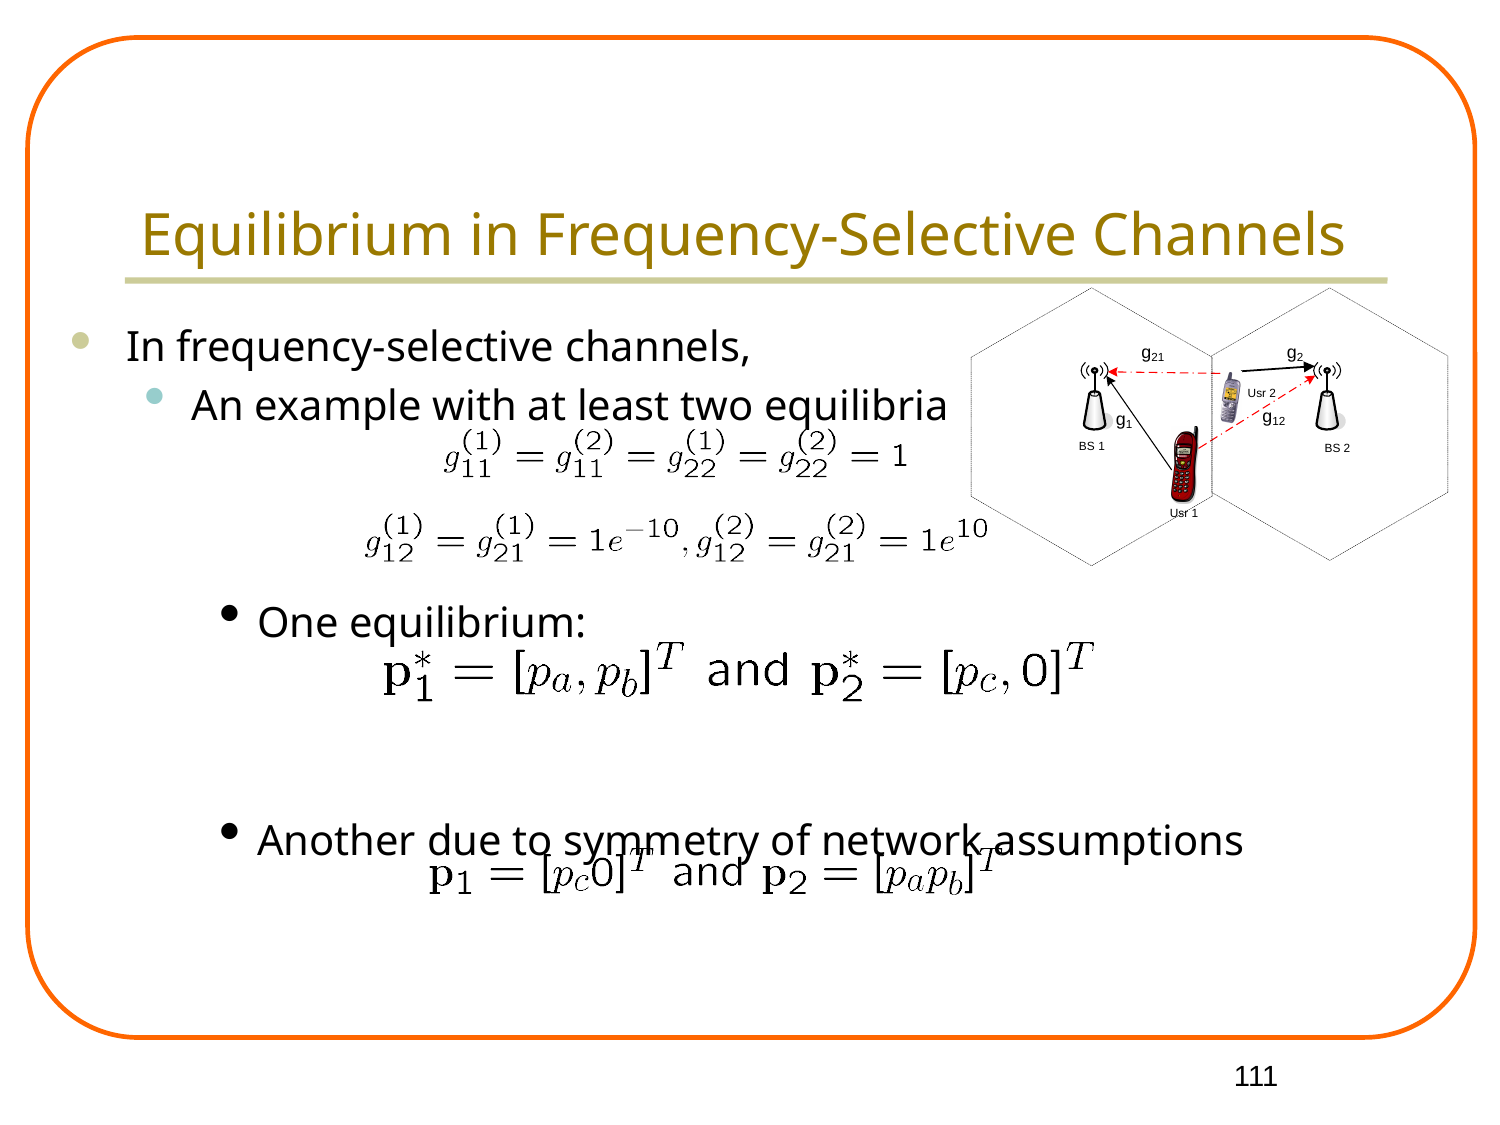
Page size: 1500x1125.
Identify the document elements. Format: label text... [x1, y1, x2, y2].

list In frequency-selective channels, An example with at least two equilibria One equilibrium: Another due to symmetry of network assumptions [54, 312, 1372, 975]
picture [383, 641, 1095, 703]
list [968, 285, 1450, 568]
slide_number 111 [1124, 1049, 1388, 1125]
title Equilibrium in Frequency-Selective Channels [125, 87, 1462, 275]
picture [428, 848, 1004, 895]
picture [363, 428, 968, 562]
